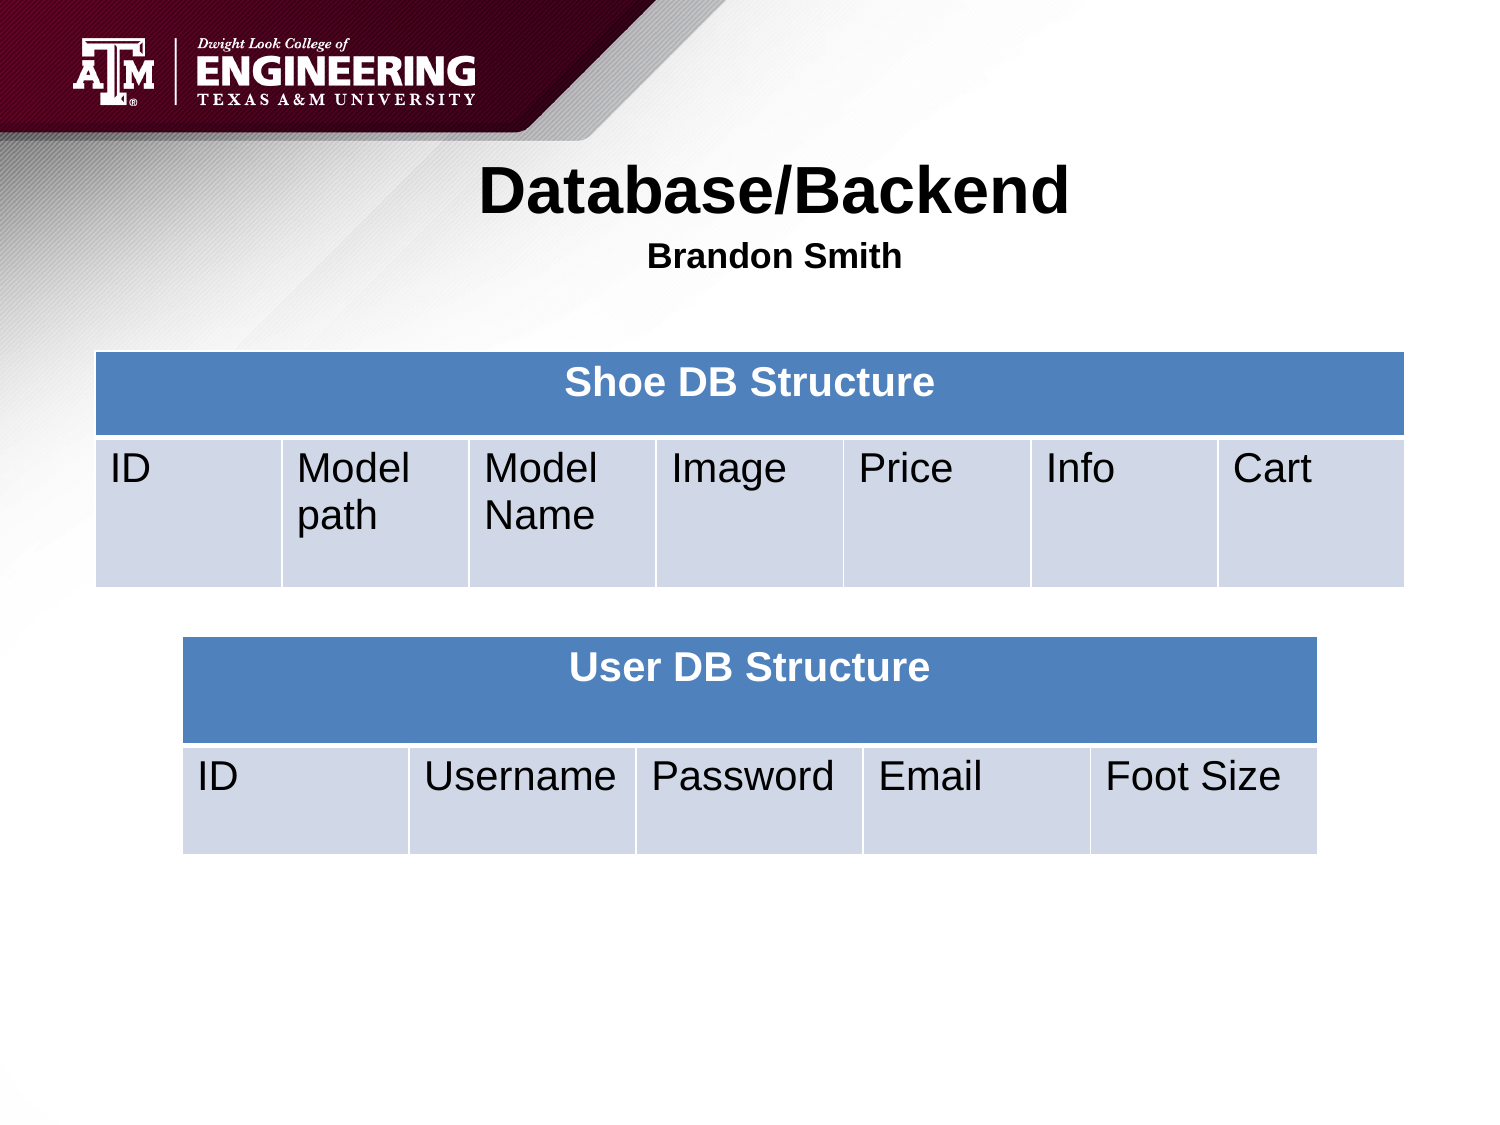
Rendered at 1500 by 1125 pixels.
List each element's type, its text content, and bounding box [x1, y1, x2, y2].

table_header Shoe DB Structure [96, 352, 1404, 435]
picture [0, 0, 1500, 1125]
table_cell Info [1032, 440, 1217, 587]
table_cell ID [183, 748, 408, 854]
table_header User DB Structure [183, 637, 1317, 743]
title Database/Backend Brandon Smith [99, 139, 1450, 272]
table_cell Cart [1219, 440, 1404, 587]
table_cell Model path [283, 440, 468, 587]
table_cell Image [657, 440, 843, 587]
table_cell Foot Size [1091, 748, 1317, 854]
table_cell Model Name [470, 440, 655, 587]
table_cell ID [96, 440, 281, 587]
table_cell Email [864, 748, 1090, 854]
table_cell Username [410, 748, 635, 854]
table_cell Password [637, 748, 862, 854]
table_cell Price [844, 440, 1030, 587]
